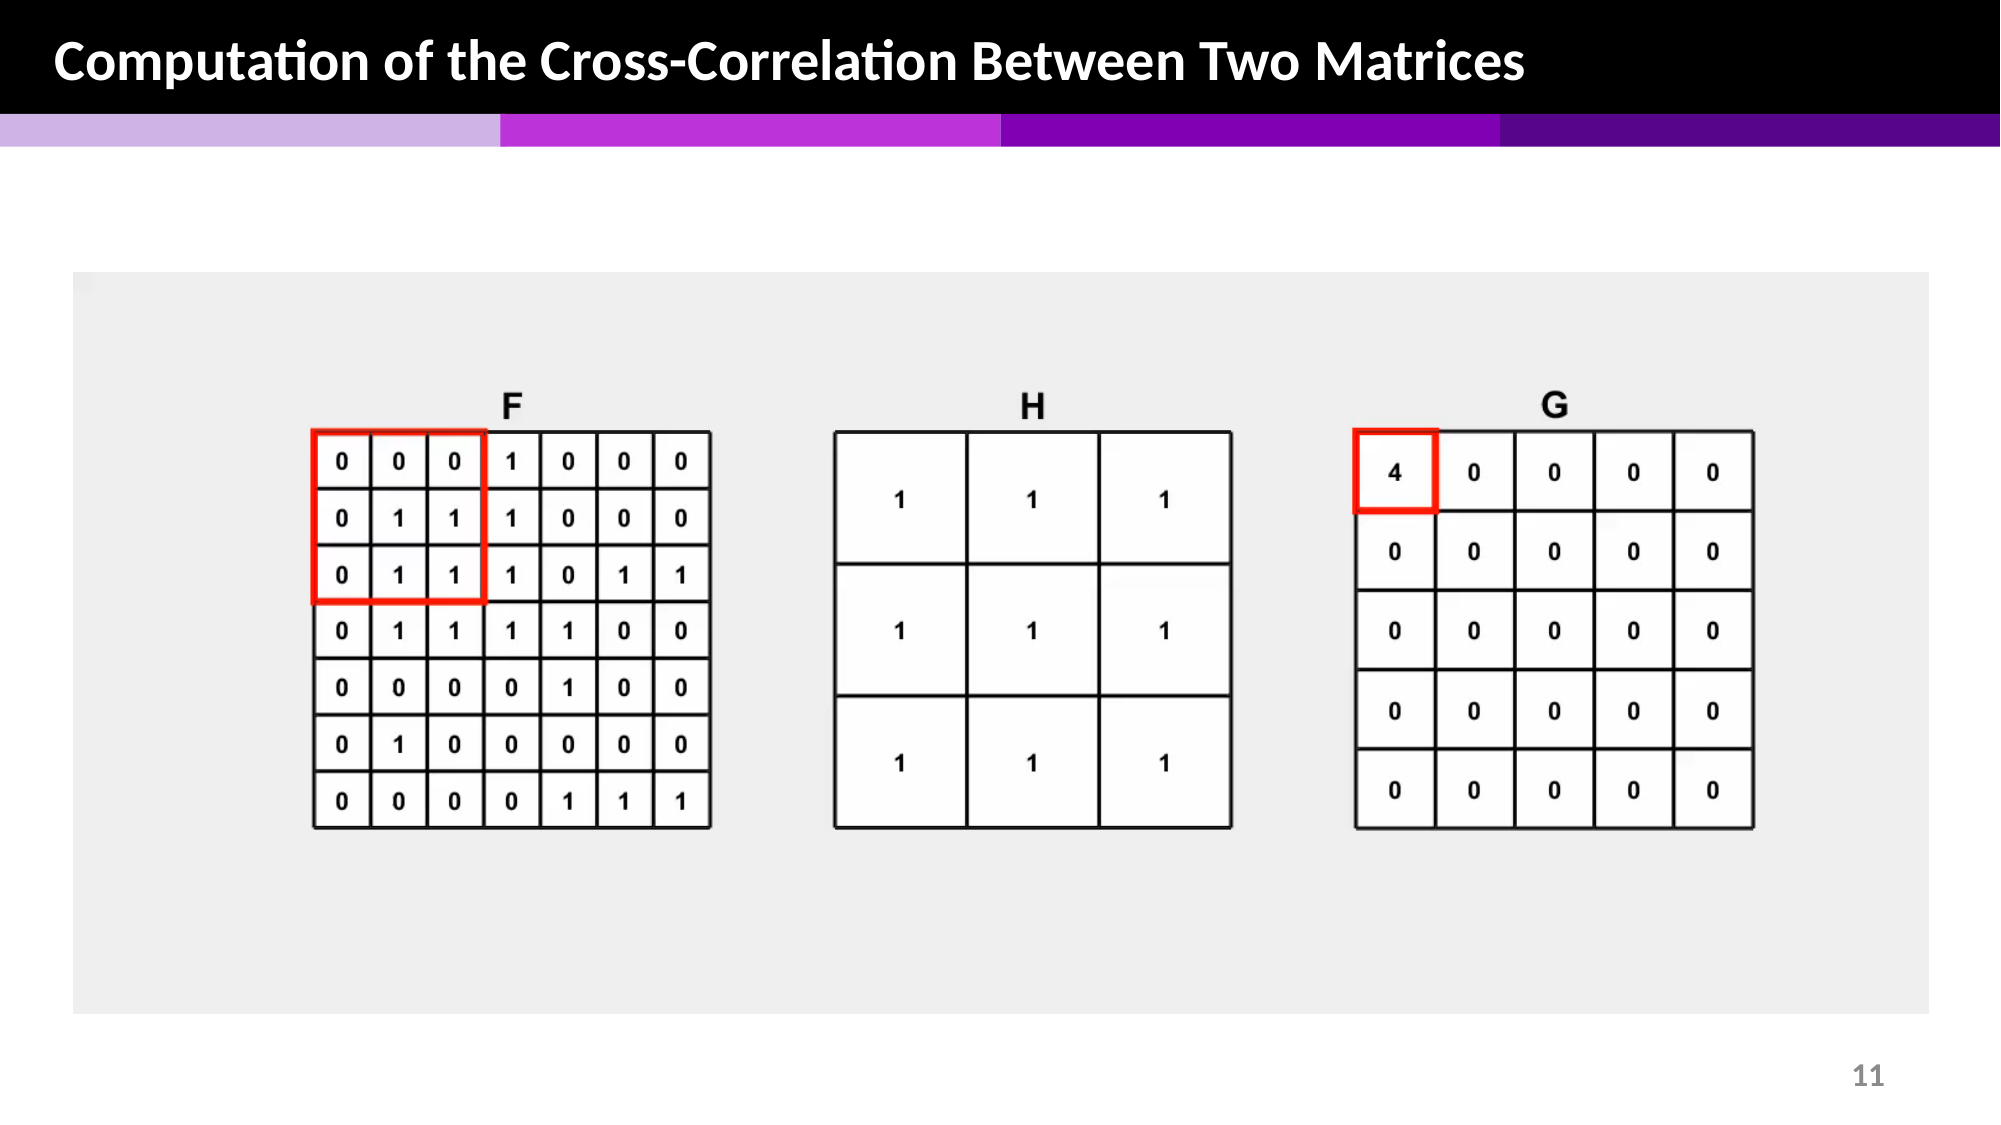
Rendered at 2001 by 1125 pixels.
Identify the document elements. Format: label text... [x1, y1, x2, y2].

list Computation of the Cross-Correlation Between Two Matrices [39, 1, 1964, 114]
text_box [72, 271, 1931, 1015]
